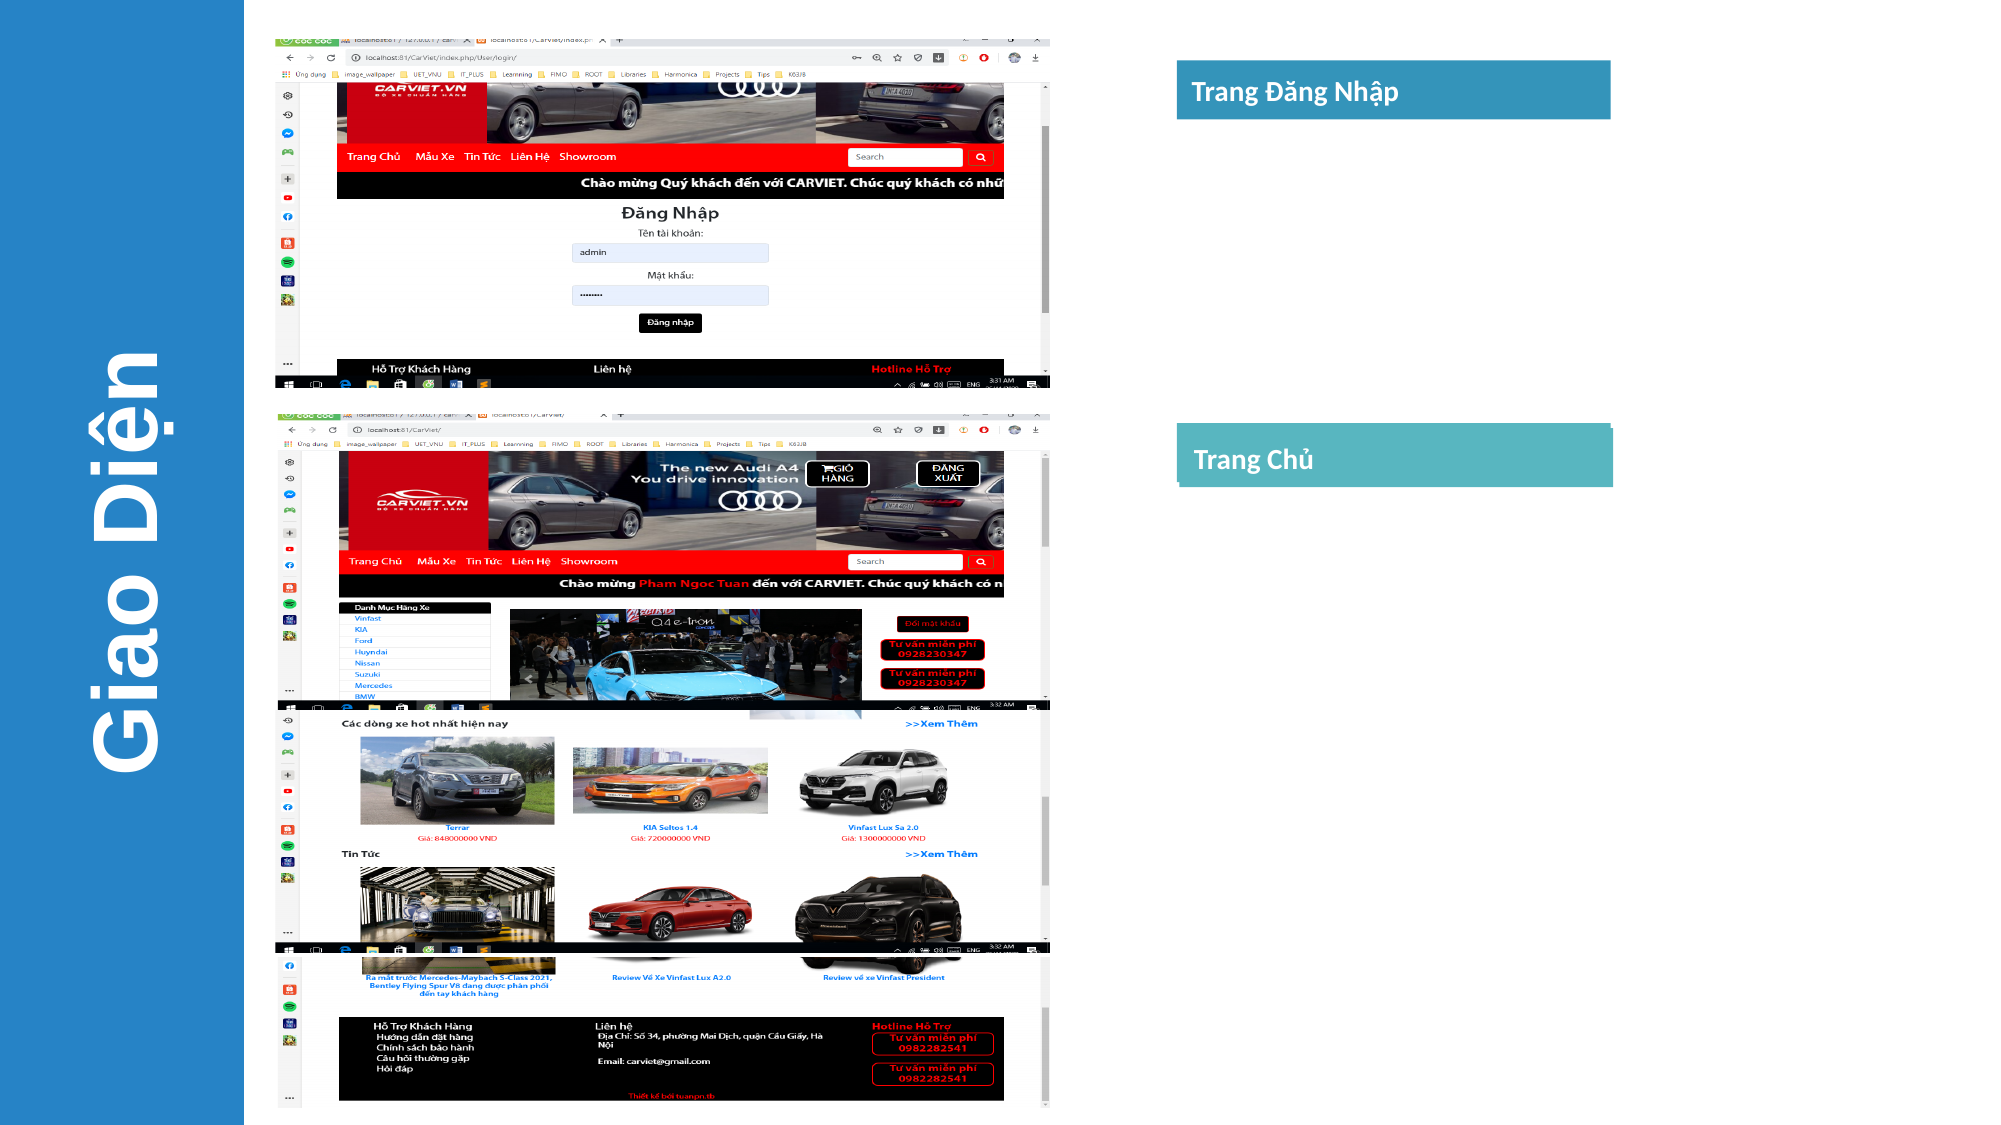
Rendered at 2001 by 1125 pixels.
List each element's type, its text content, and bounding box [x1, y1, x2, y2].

text_box Giao Diện [58, 333, 184, 792]
text_box [1178, 427, 1614, 488]
text_box Trang Chủ [1179, 433, 1723, 482]
picture [275, 39, 1050, 388]
picture [277, 957, 1050, 1109]
text_box Trang Đăng Nhập [1176, 66, 1721, 114]
picture [275, 414, 1050, 953]
text_box Trang Chủ [1614, 428, 1721, 433]
text_box [1176, 114, 1612, 120]
text_box [1176, 422, 1612, 428]
text_box [1176, 59, 1612, 66]
